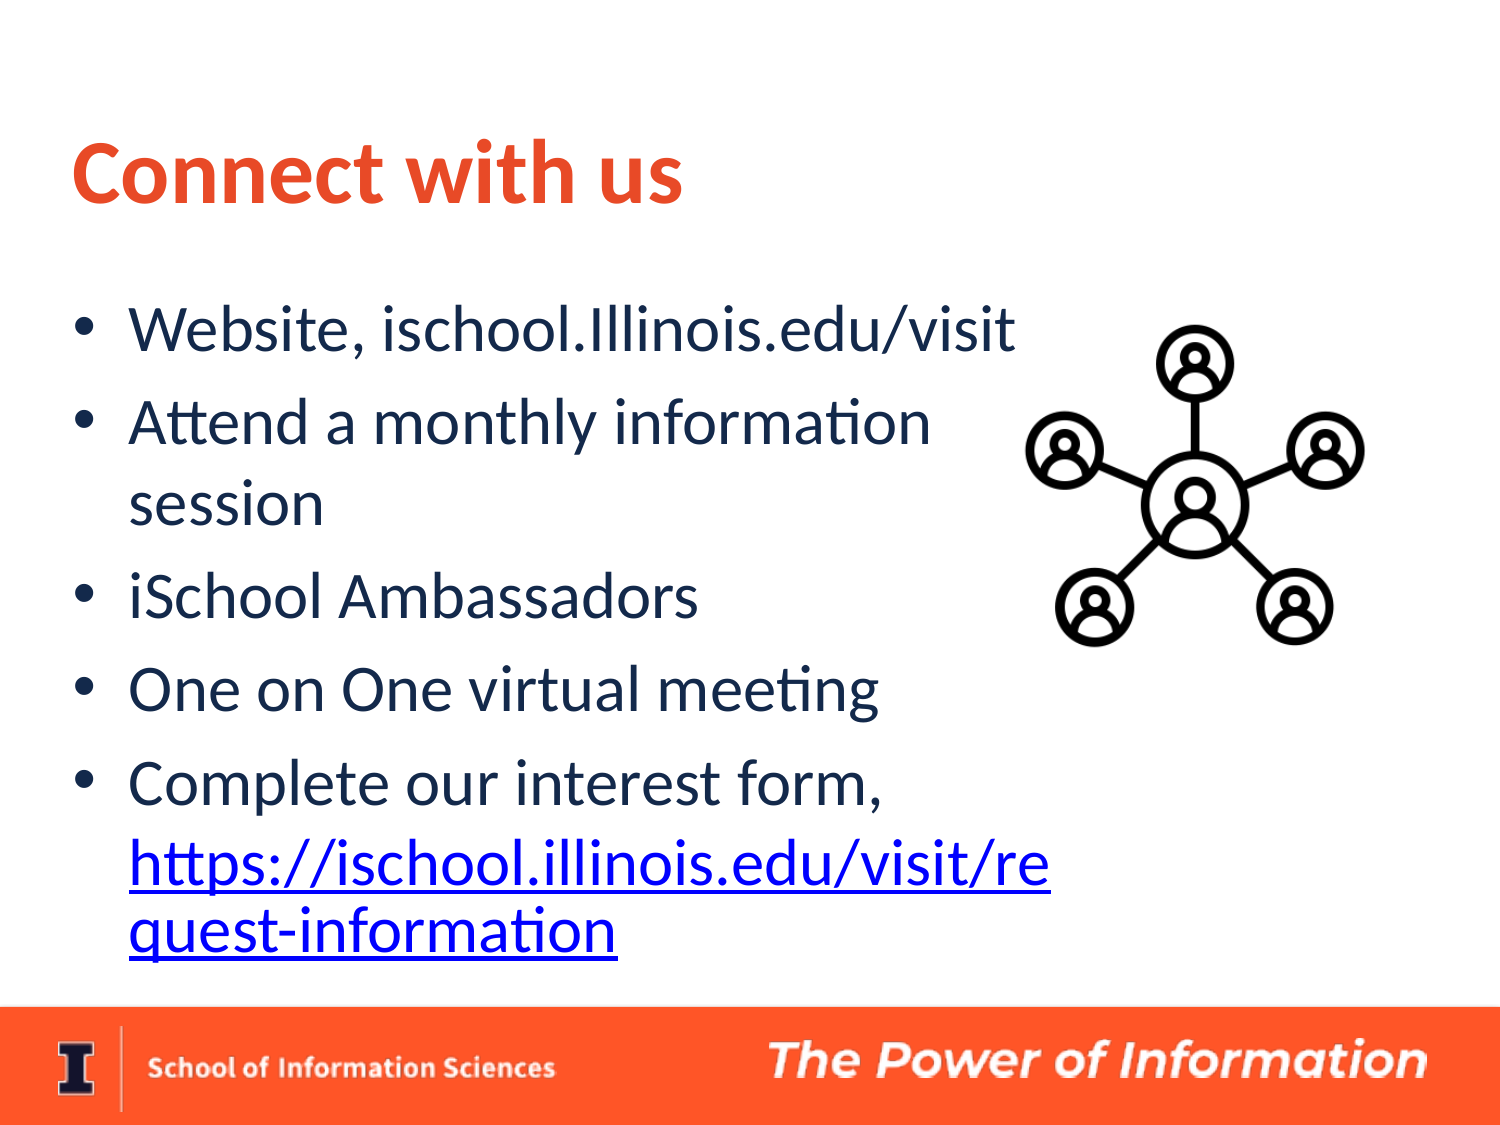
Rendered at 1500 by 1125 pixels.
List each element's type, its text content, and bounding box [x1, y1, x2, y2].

list Website, ischool.Illinois.edu/visit Attend a monthly information session iSchool Ambassadors One on One virtual meeting Complete our interest form, https://ischool.illinois.edu/visit/request-information [57, 277, 1098, 971]
picture [991, 276, 1408, 694]
title Connect with us [57, 55, 1425, 278]
picture [58, 1026, 557, 1112]
picture [769, 1038, 1427, 1078]
